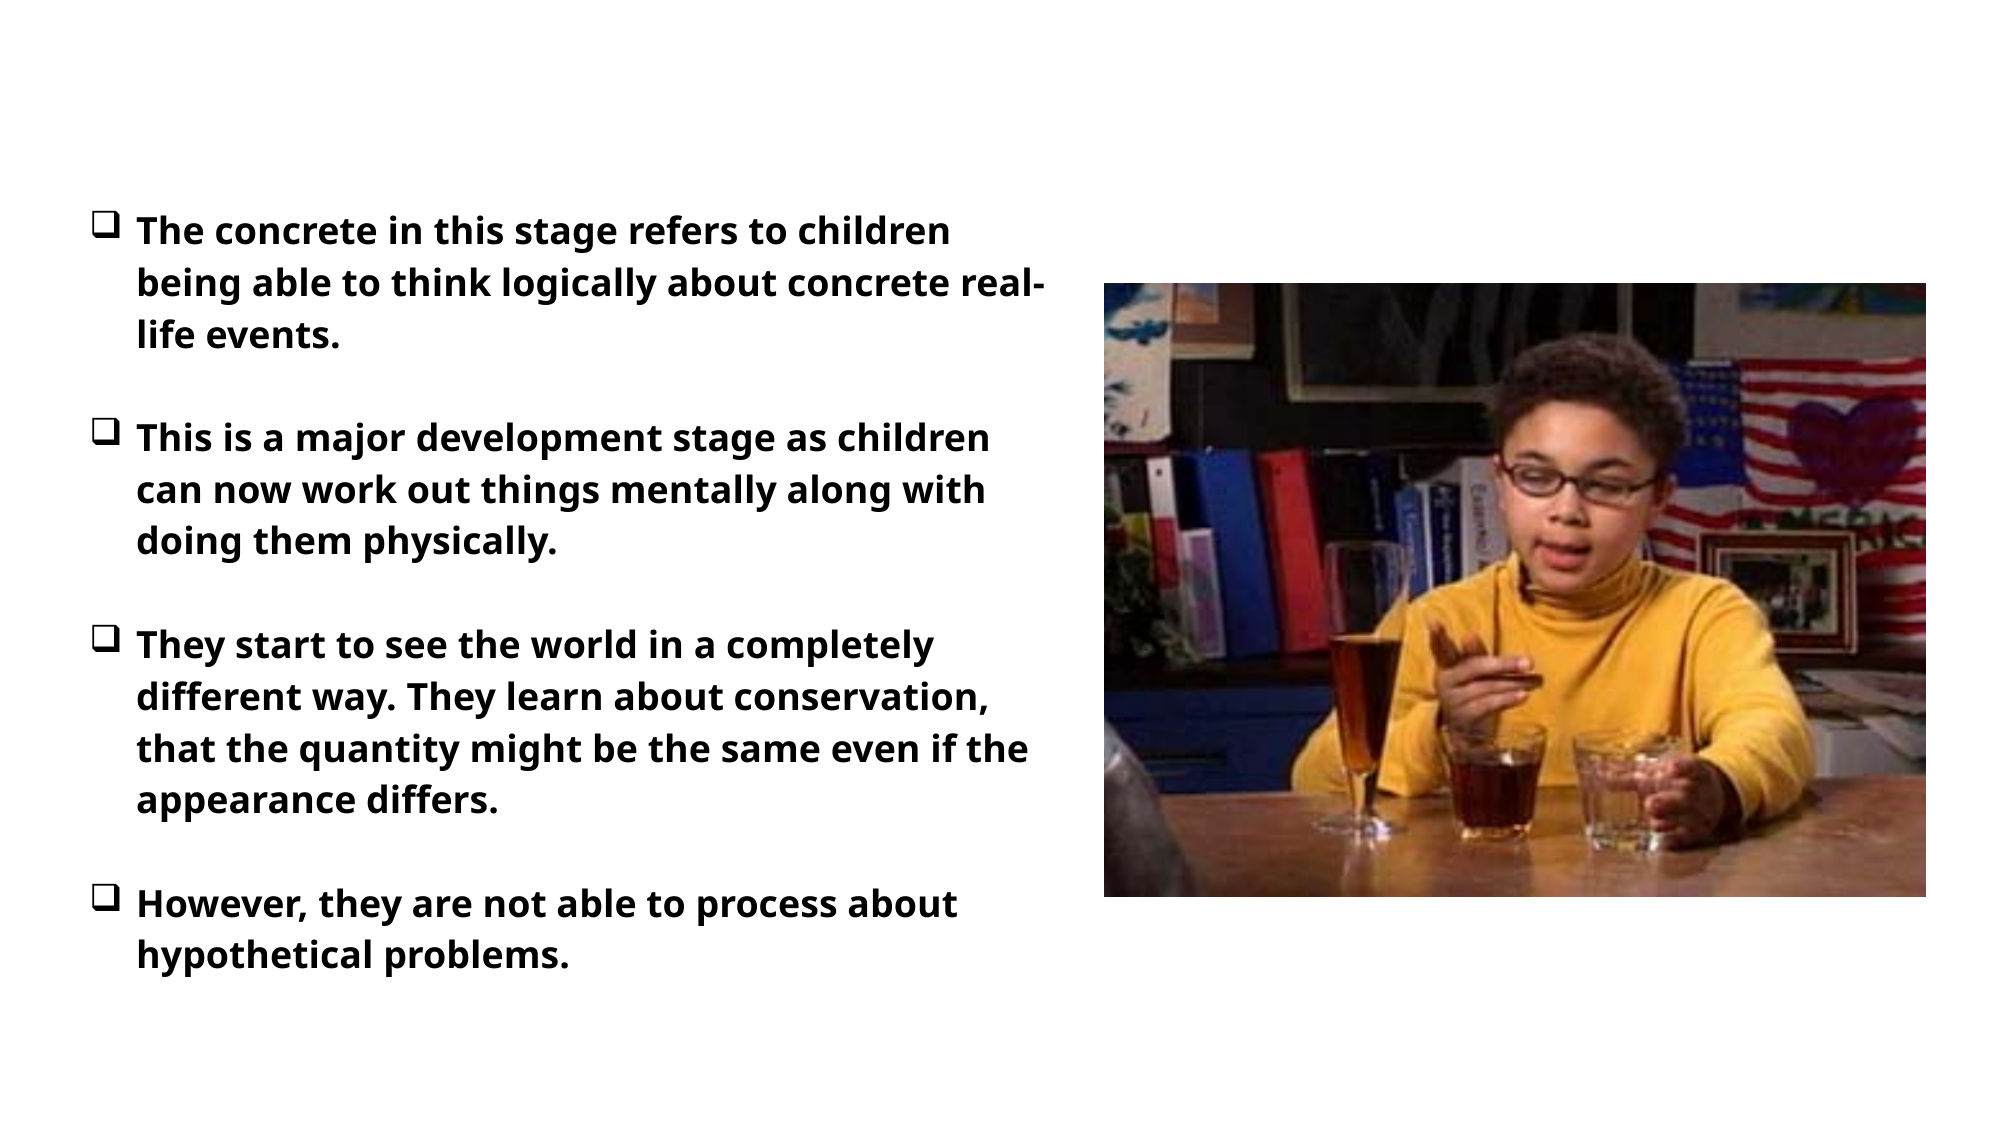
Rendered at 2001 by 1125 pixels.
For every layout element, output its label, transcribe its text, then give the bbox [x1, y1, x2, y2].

picture [1104, 283, 1926, 897]
text_box The concrete in this stage refers to children being able to think logically about concrete real-life events. This is a major development stage as children can now work out things mentally along with doing them physically. They start to see the world in a completely different way. They learn about conservation, that the quantity might be the same even if the appearance differs. However, they are not able to process about hypothetical problems. [74, 193, 1071, 984]
